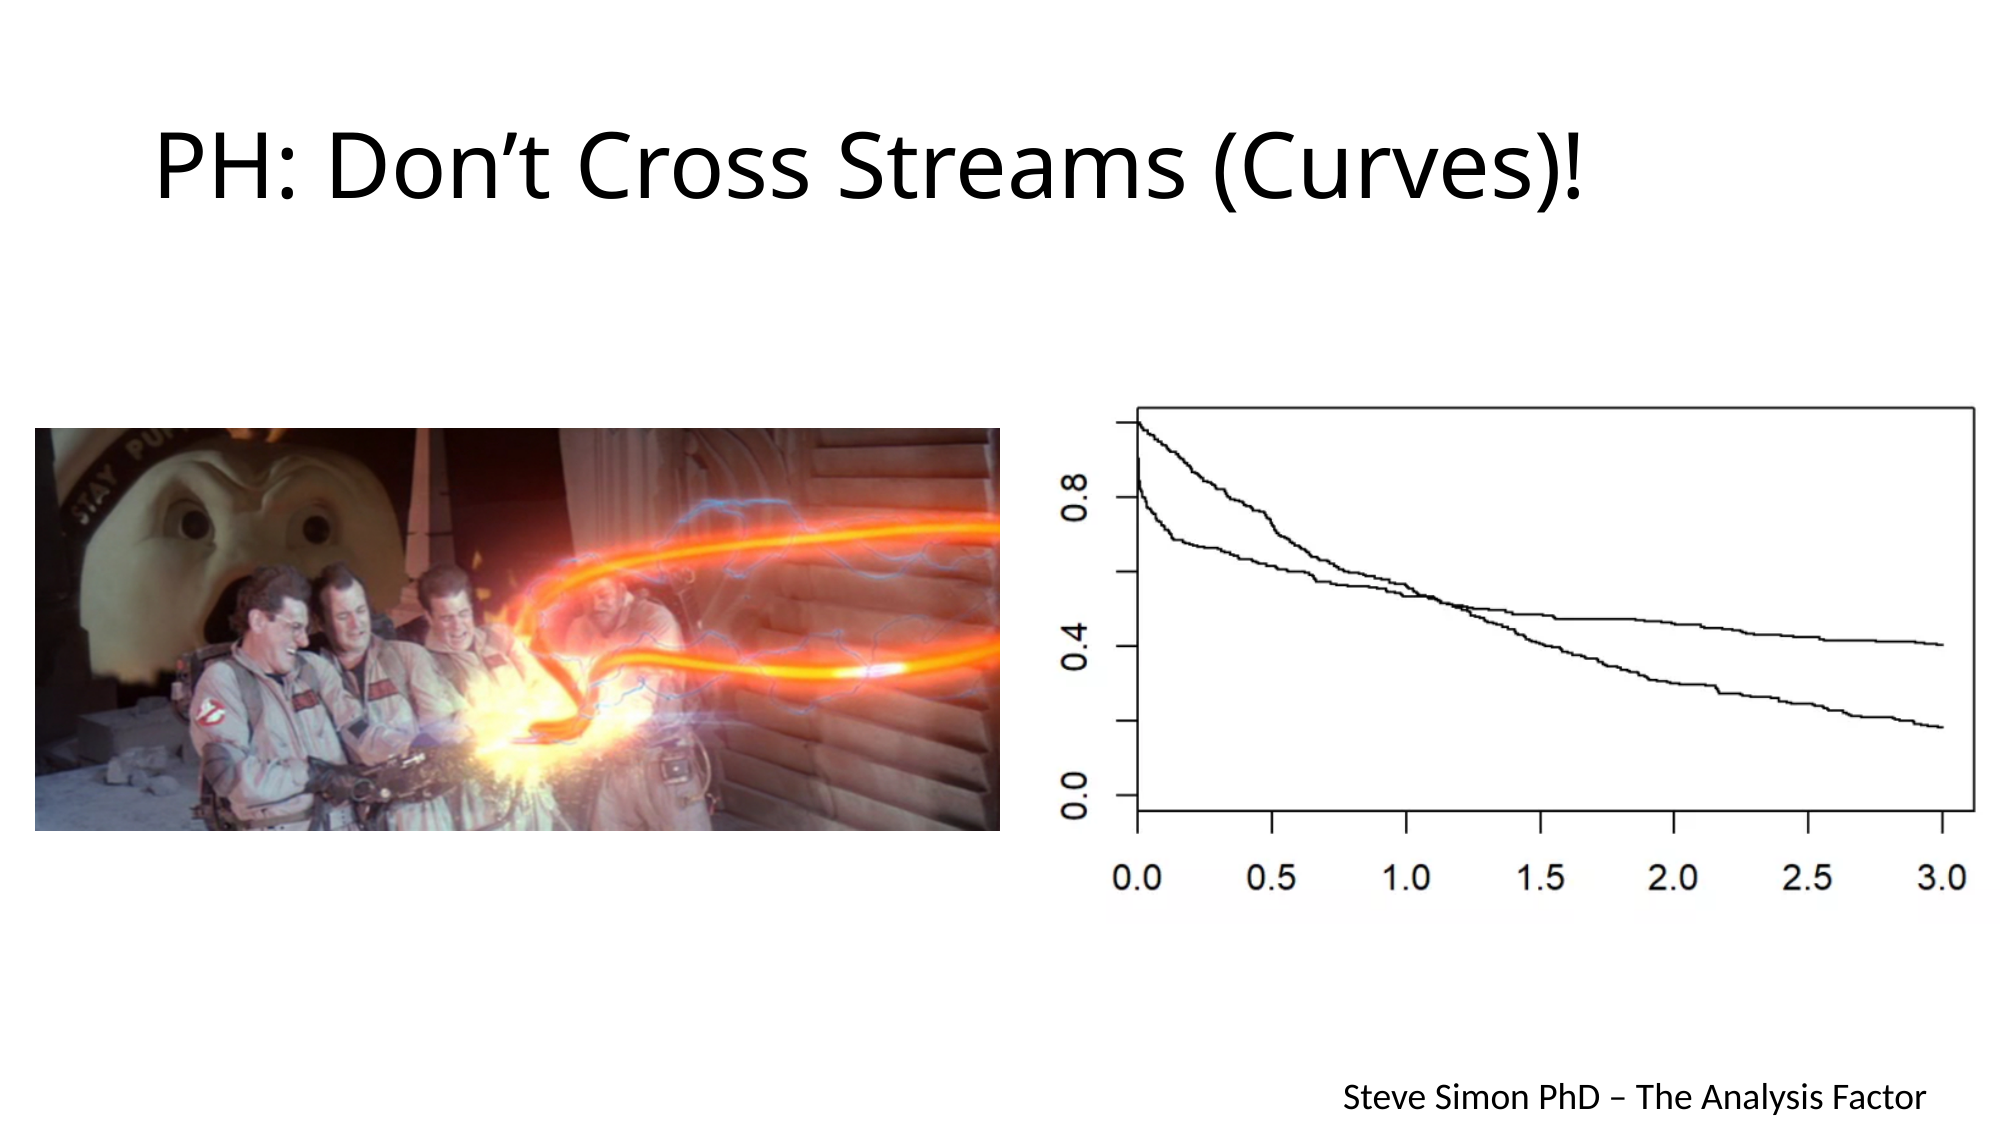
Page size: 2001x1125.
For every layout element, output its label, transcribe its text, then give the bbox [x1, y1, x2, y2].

title PH: Don’t Cross Streams (Curves)! [137, 59, 1863, 278]
picture [35, 428, 1000, 831]
picture [1026, 382, 2000, 924]
text_box Steve Simon PhD – The Analysis Factor [1328, 1064, 2000, 1125]
